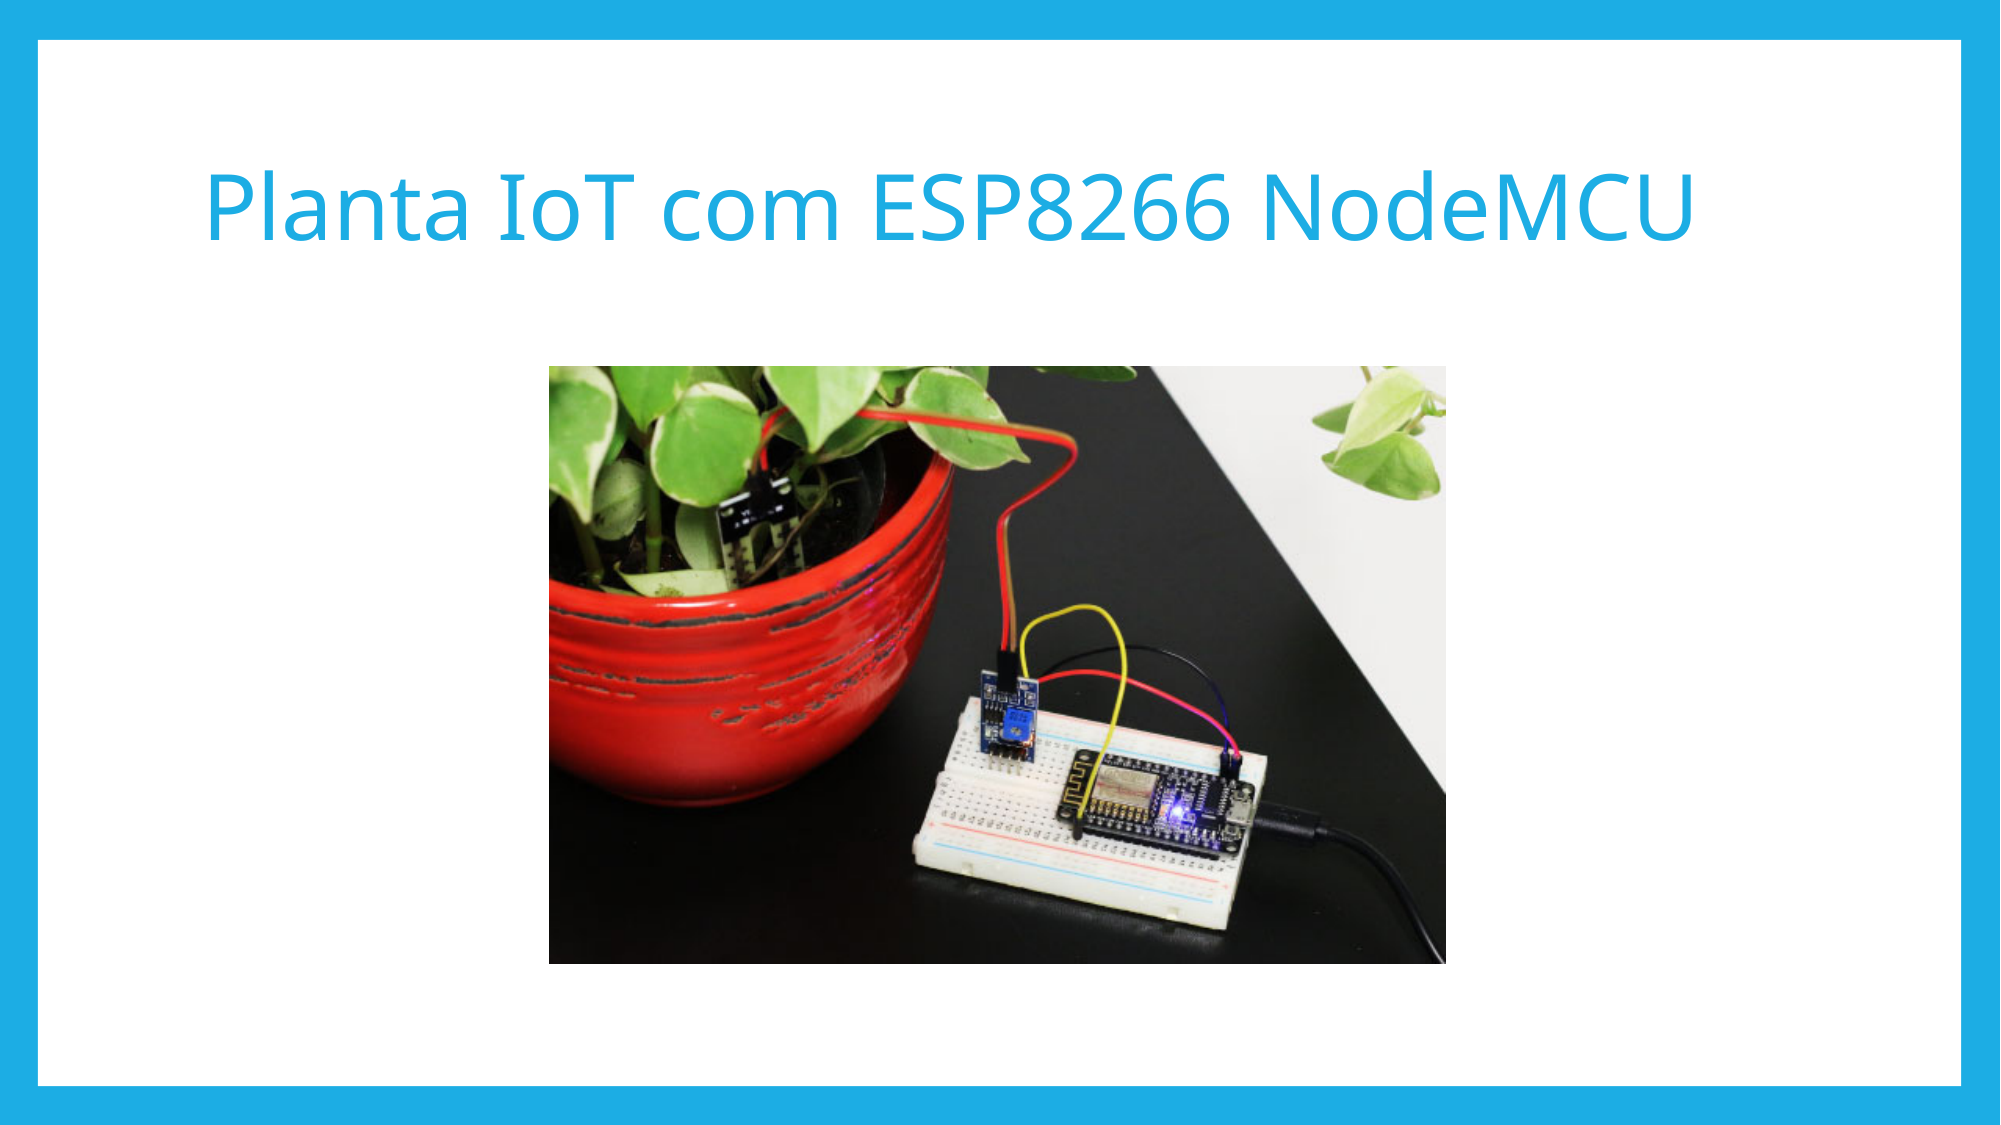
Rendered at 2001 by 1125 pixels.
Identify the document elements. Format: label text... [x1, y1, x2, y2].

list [549, 366, 1446, 964]
title Planta IoT com ESP8266 NodeMCU [187, 99, 1808, 323]
